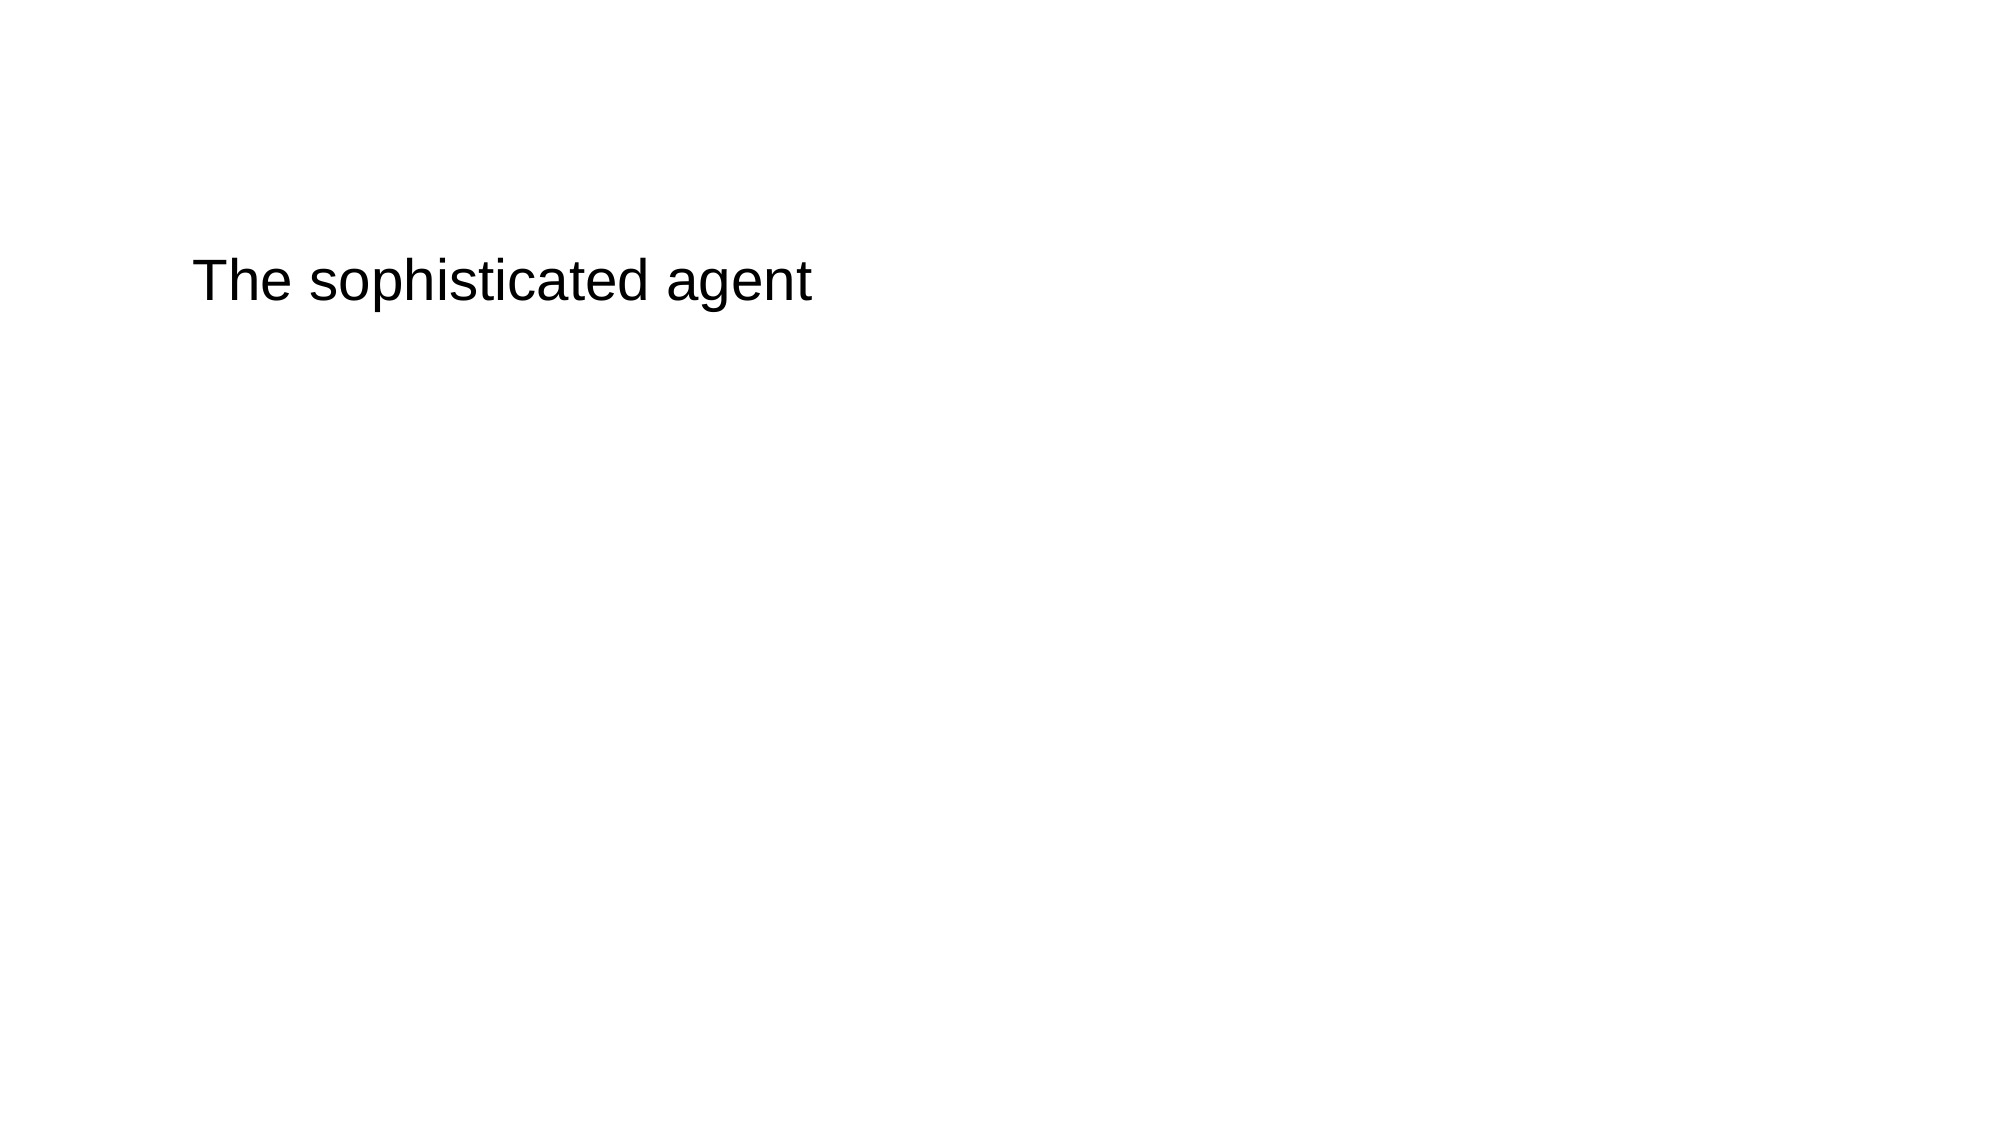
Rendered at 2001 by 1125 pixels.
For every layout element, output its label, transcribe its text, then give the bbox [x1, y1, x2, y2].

list The sophisticated agent [102, 227, 1901, 898]
